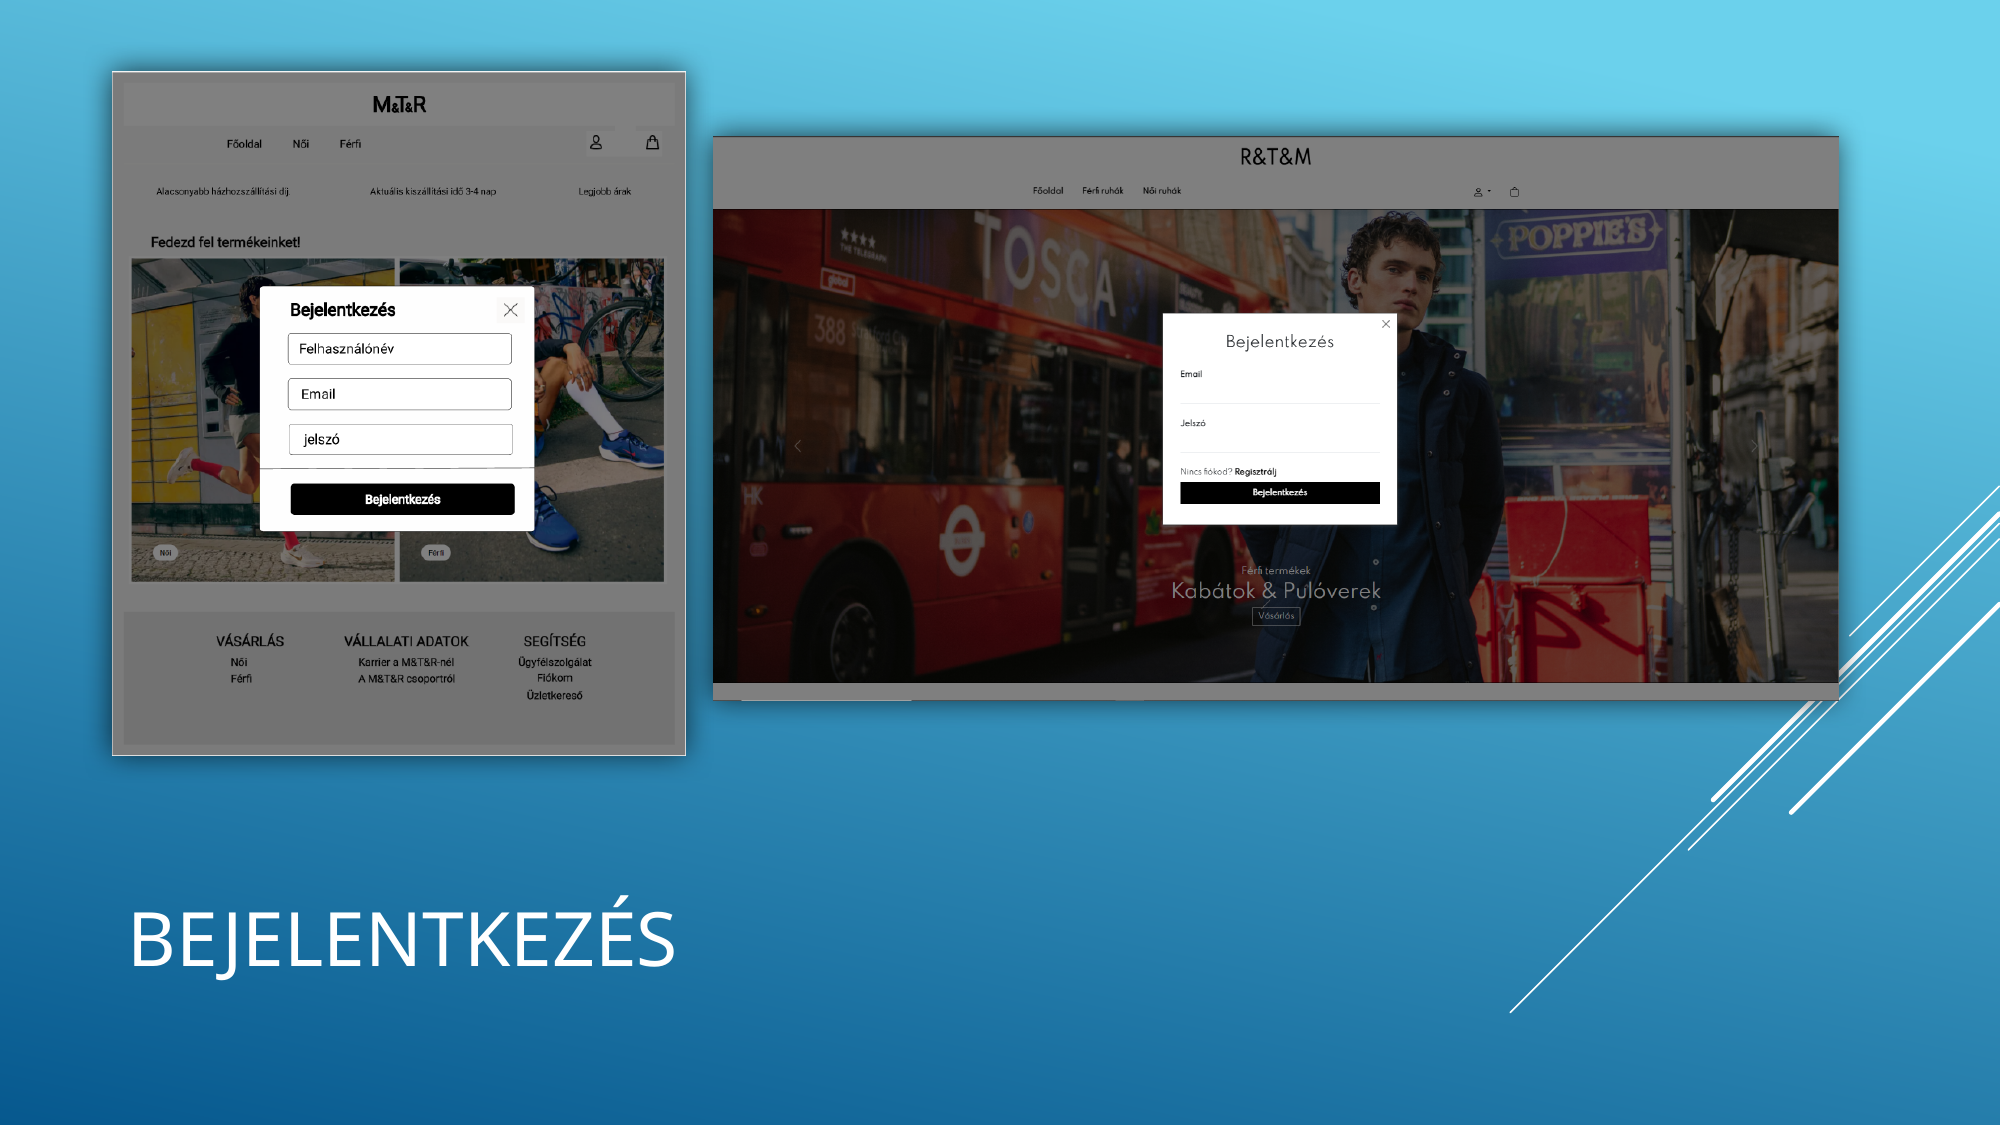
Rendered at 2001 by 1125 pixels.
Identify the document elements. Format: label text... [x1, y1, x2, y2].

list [111, 71, 687, 756]
title bejelentkezés [112, 771, 1839, 1102]
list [712, 136, 1839, 701]
